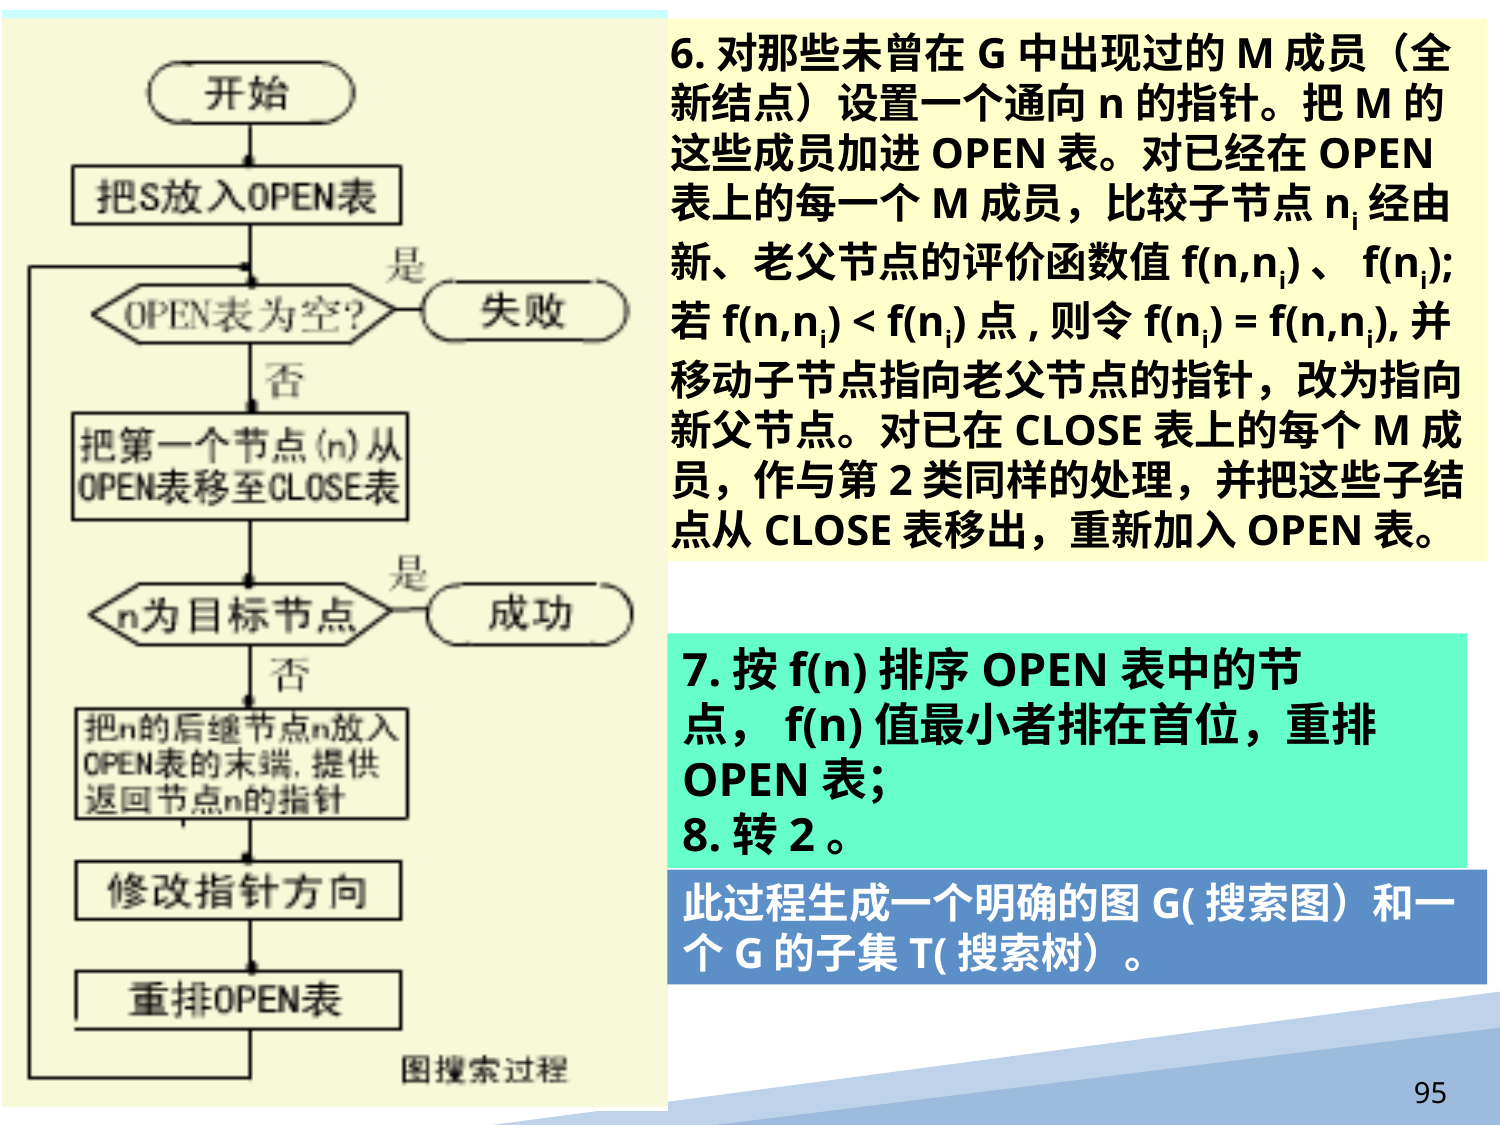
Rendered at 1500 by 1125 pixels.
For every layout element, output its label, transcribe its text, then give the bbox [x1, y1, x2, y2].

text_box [492, 991, 1500, 1125]
text_box 7.按f(n)排序OPEN表中的节点，f(n)值最小者排在首位，重排OPEN表； 8.转2。 [668, 633, 1468, 868]
text_box 此过程生成一个明确的图G(搜索图）和一个G的子集T(搜索树）。 [668, 869, 1488, 985]
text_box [1, 10, 668, 1111]
text_box 6.对那些未曾在G中出现过的M成员（全新结点）设置一个通向n的指针。把M的这些成员加进OPEN表。对已经在OPEN表上的每一个M成员，比较子节点ni经由新、老父节点的评价函数值f(n,ni)、f(ni);若f(n,ni) < f(ni)点,则令f(ni) = f(n,ni),并移动子节点指向老父节点的指针，改为指向新父节点。对已在CLOSE表上的每个M成员，作与第2类同样的处理，并把这些子结点从CLOSE表移出，重新加入OPEN表。 [668, 19, 1488, 561]
